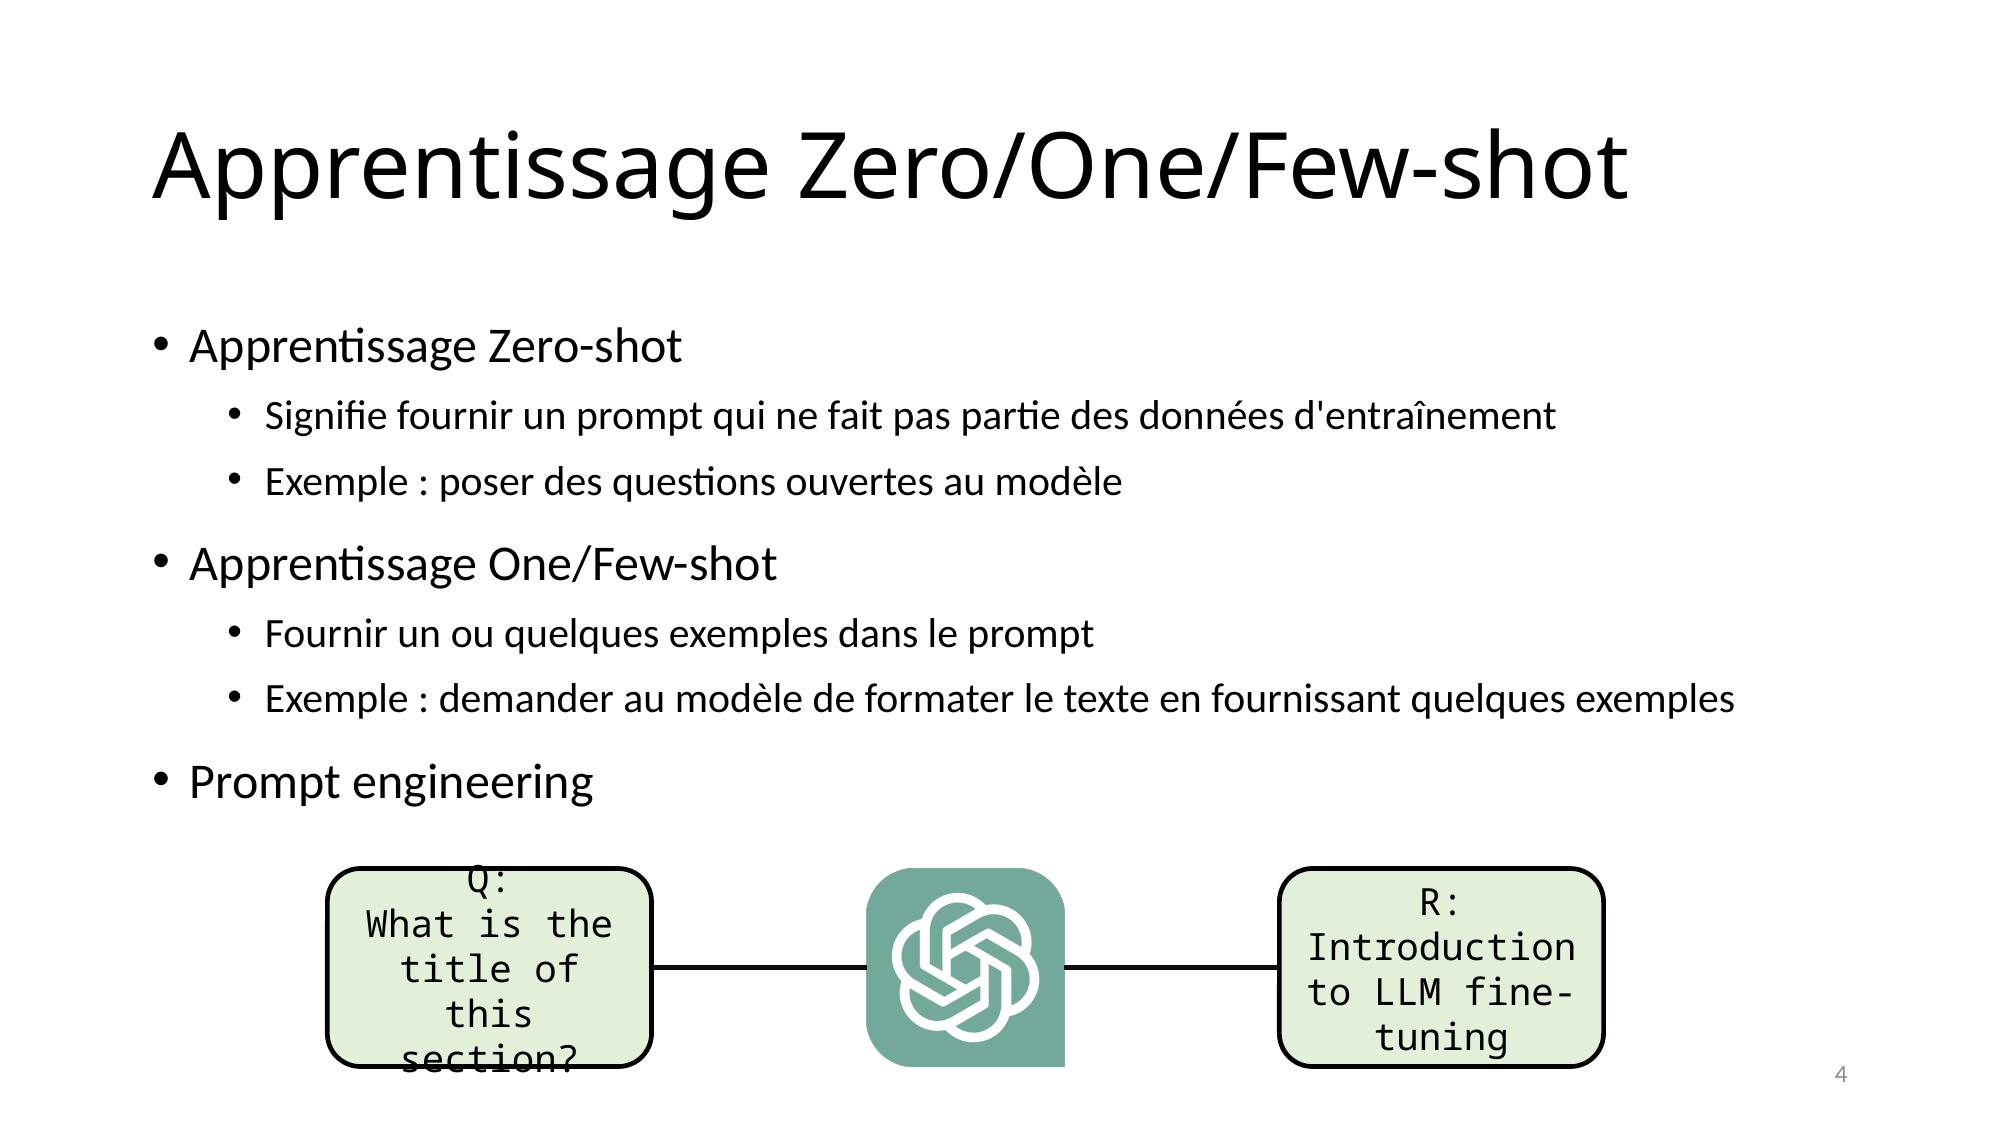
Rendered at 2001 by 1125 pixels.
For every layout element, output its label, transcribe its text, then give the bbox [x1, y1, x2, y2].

title Apprentissage Zero/One/Few-shot [137, 59, 1863, 278]
slide_number 4 [1412, 1042, 1863, 1103]
picture [866, 868, 1065, 1067]
text_box R: Introduction to LLM fine-tuning [1278, 867, 1605, 1068]
text_box Q: What is the title of this section? [326, 867, 653, 1068]
list Apprentissage Zero-shot Signifie fournir un prompt qui ne fait pas partie des données d'entraînement Exemple : poser des questions ouvertes au modèle Apprentissage One/Few-shot Fournir un ou quelques exemples dans le prompt Exemple : demander au modèle de formater le texte en fournissant quelques exemples Prompt engineering [137, 299, 1863, 786]
